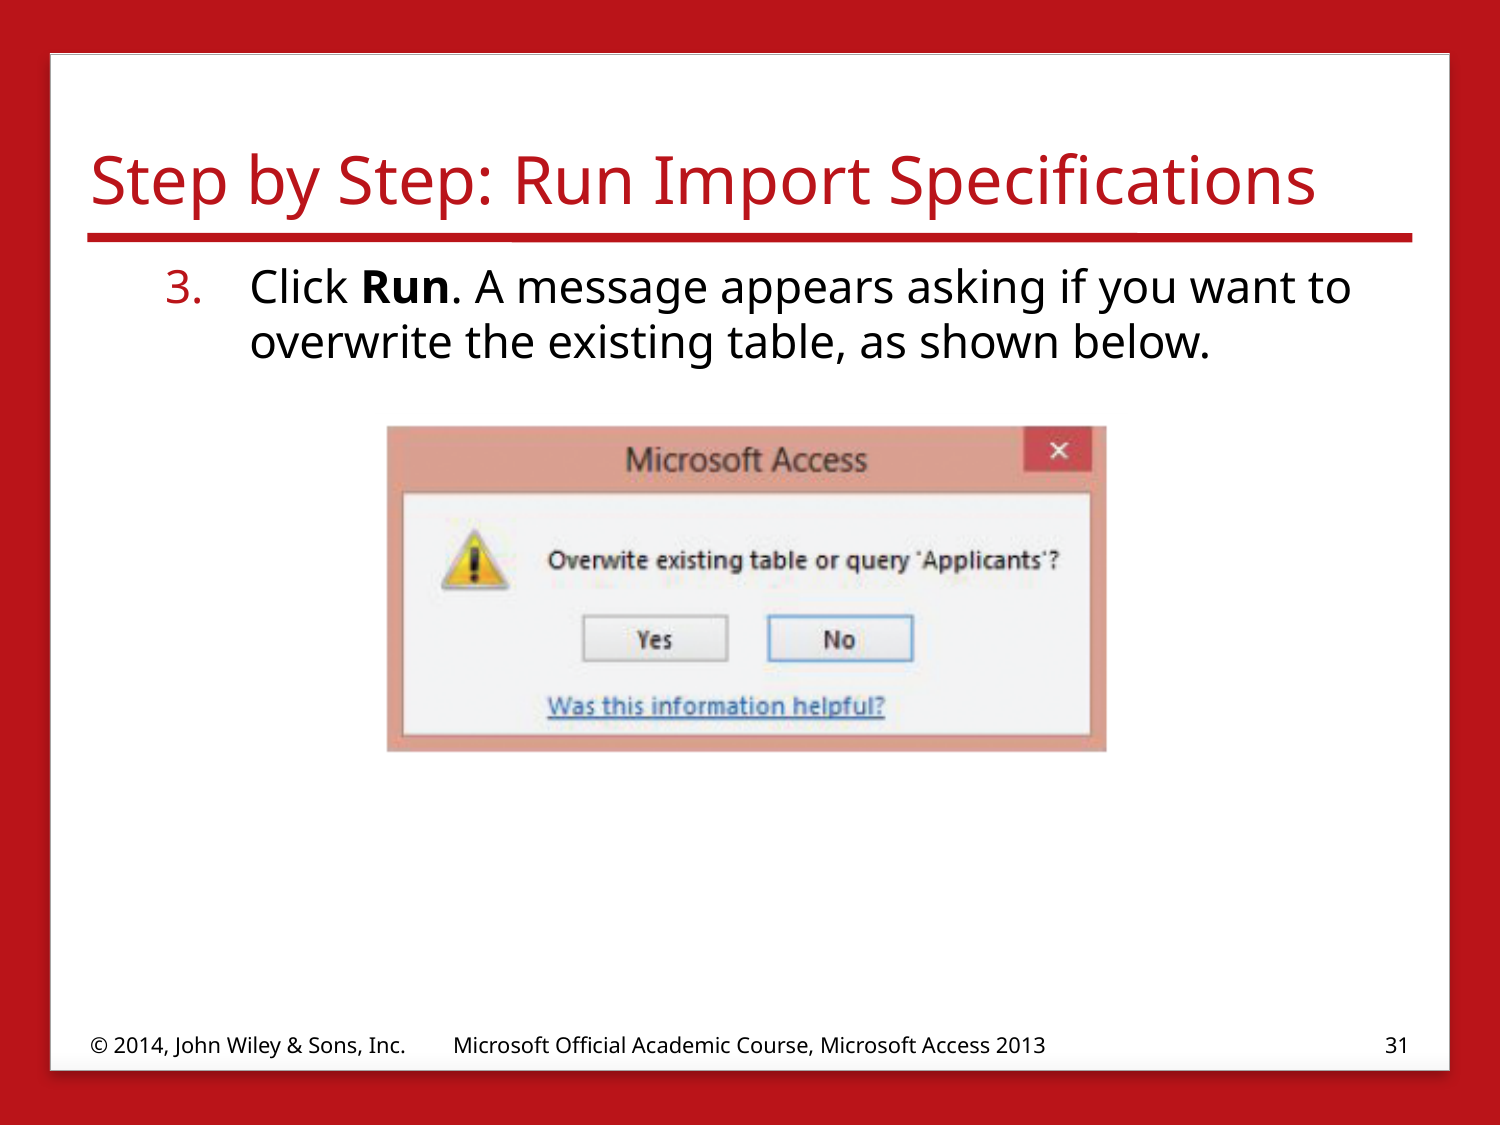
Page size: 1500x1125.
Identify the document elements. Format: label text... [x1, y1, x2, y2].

slide_number © 2014, John Wiley & Sons, Inc. [74, 1024, 426, 1103]
footer Microsoft Official Academic Course, Microsoft Access 2013 [431, 1024, 1069, 1103]
slide_number 31 [1074, 1024, 1426, 1103]
list Click Run. A message appears asking if you want to overwrite the existing table, as shown below. [75, 249, 1425, 1063]
picture [374, 412, 1128, 767]
title Step by Step: Run Import Specifications [74, 74, 1426, 226]
